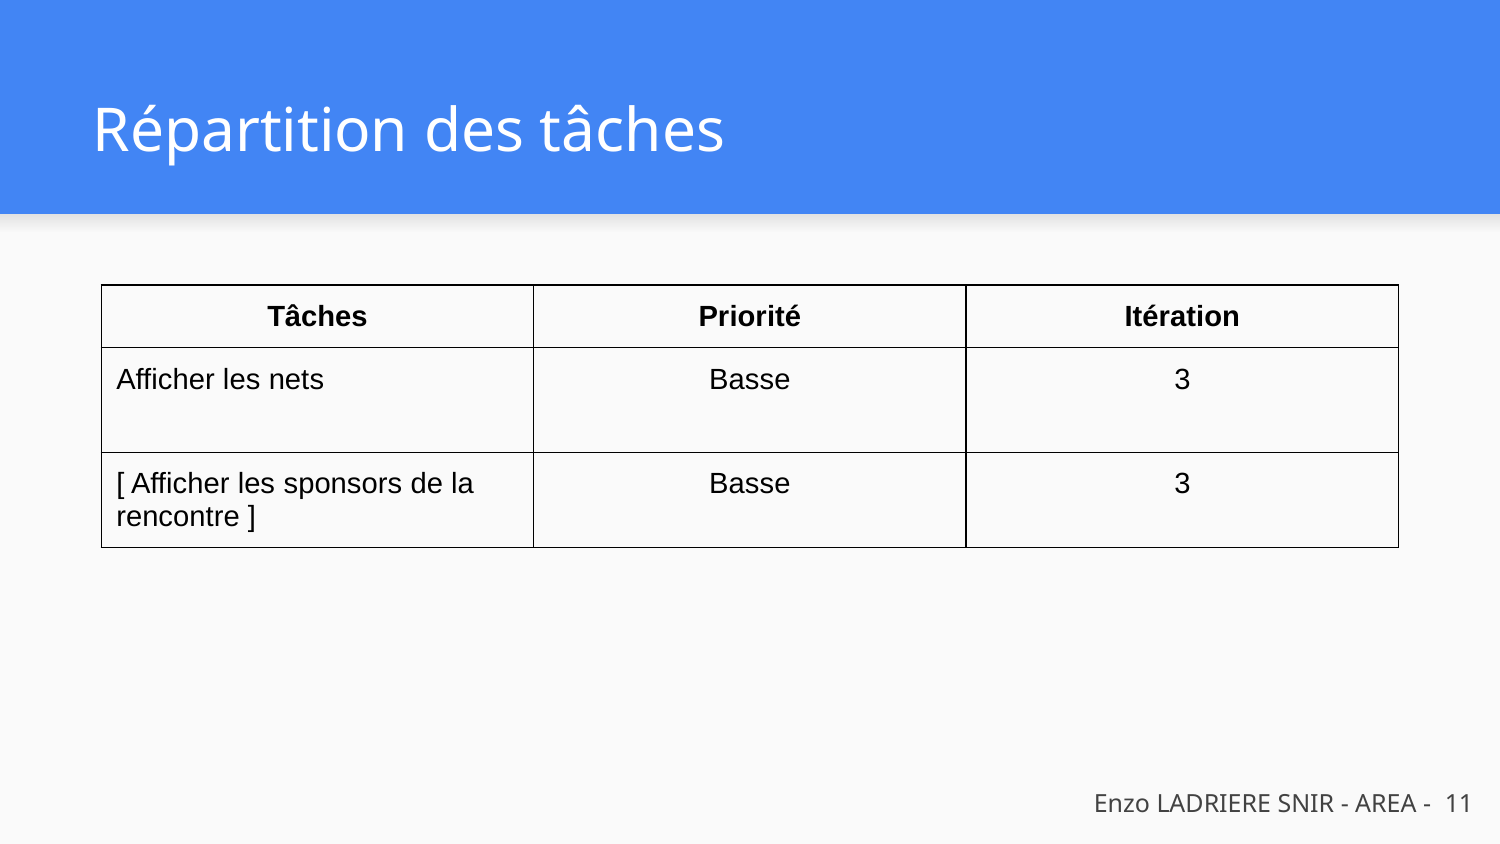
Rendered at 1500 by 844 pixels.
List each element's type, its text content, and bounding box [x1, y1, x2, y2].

table_cell Basse [534, 348, 965, 452]
table_header Itération [967, 286, 1398, 347]
title Répartition des tâches [77, 58, 1427, 185]
table_cell 3 [967, 453, 1398, 547]
table_cell [ Afficher les sponsors de la rencontre ] [102, 453, 533, 547]
table_cell Afficher les nets [102, 348, 533, 452]
table_cell Basse [534, 453, 965, 547]
table_header Priorité [534, 286, 965, 347]
table_header Tâches [102, 286, 533, 347]
slide_number Enzo LADRIERE SNIR - AREA - ‹#› [868, 770, 1489, 835]
table_cell 3 [967, 348, 1398, 452]
